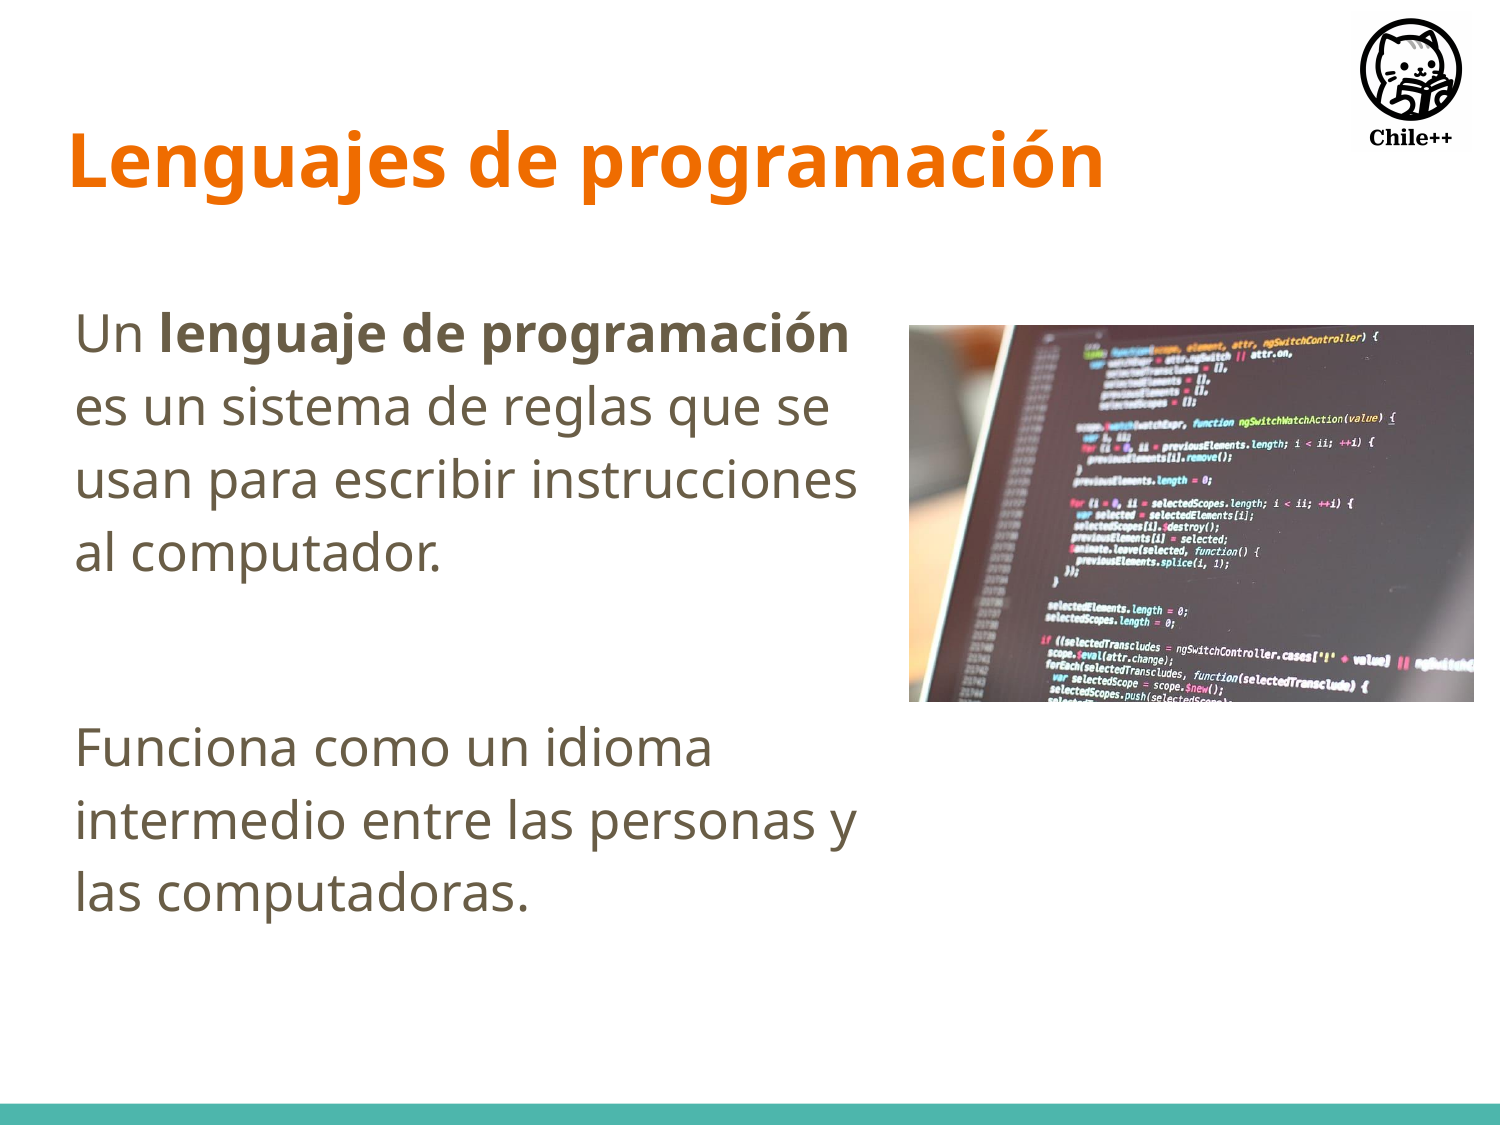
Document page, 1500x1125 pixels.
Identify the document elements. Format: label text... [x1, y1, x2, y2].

picture [909, 325, 1474, 703]
picture [1350, 10, 1472, 152]
title Lenguajes de programación [51, 97, 1449, 252]
list Un lenguaje de programación es un sistema de reglas que se usan para escribir instrucciones al computador. Funciona como un idioma intermedio entre las personas y las computadoras. [59, 275, 887, 999]
